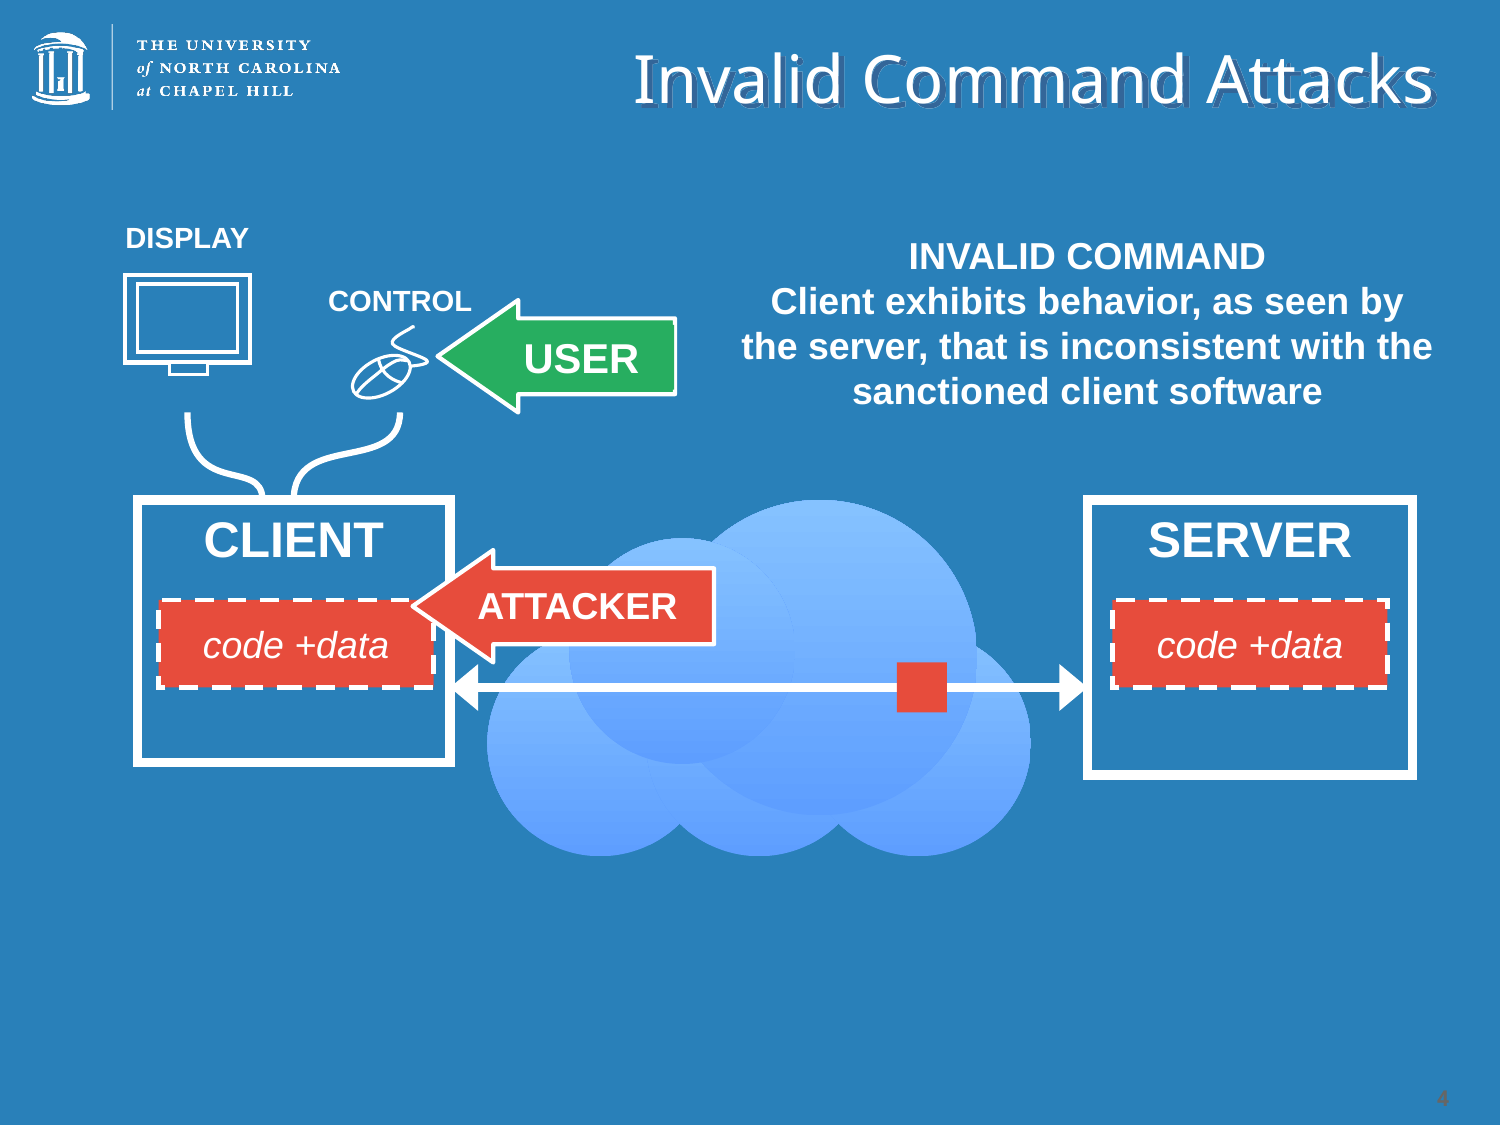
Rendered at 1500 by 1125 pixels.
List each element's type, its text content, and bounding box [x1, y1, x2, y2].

text_box code +data [156, 598, 436, 689]
text_box INVALID COMMAND Client exhibits behavior, as seen by the server, that is inconsistent with the sanctioned client software [725, 224, 1450, 420]
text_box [487, 499, 1032, 686]
text_box CONTROL [394, 405, 432, 415]
text_box DISPLAY [98, 210, 277, 415]
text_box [124, 274, 251, 376]
title Invalid Command Attacks [374, 19, 1451, 146]
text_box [180, 418, 269, 494]
text_box CONTROL [310, 273, 490, 401]
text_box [437, 299, 676, 413]
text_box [412, 549, 715, 663]
text_box CLIENT [135, 498, 452, 765]
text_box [349, 324, 432, 396]
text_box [487, 696, 1032, 857]
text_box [302, 402, 391, 510]
text_box code +data [1110, 598, 1390, 689]
picture [32, 24, 340, 110]
text_box SERVER [1085, 498, 1415, 777]
